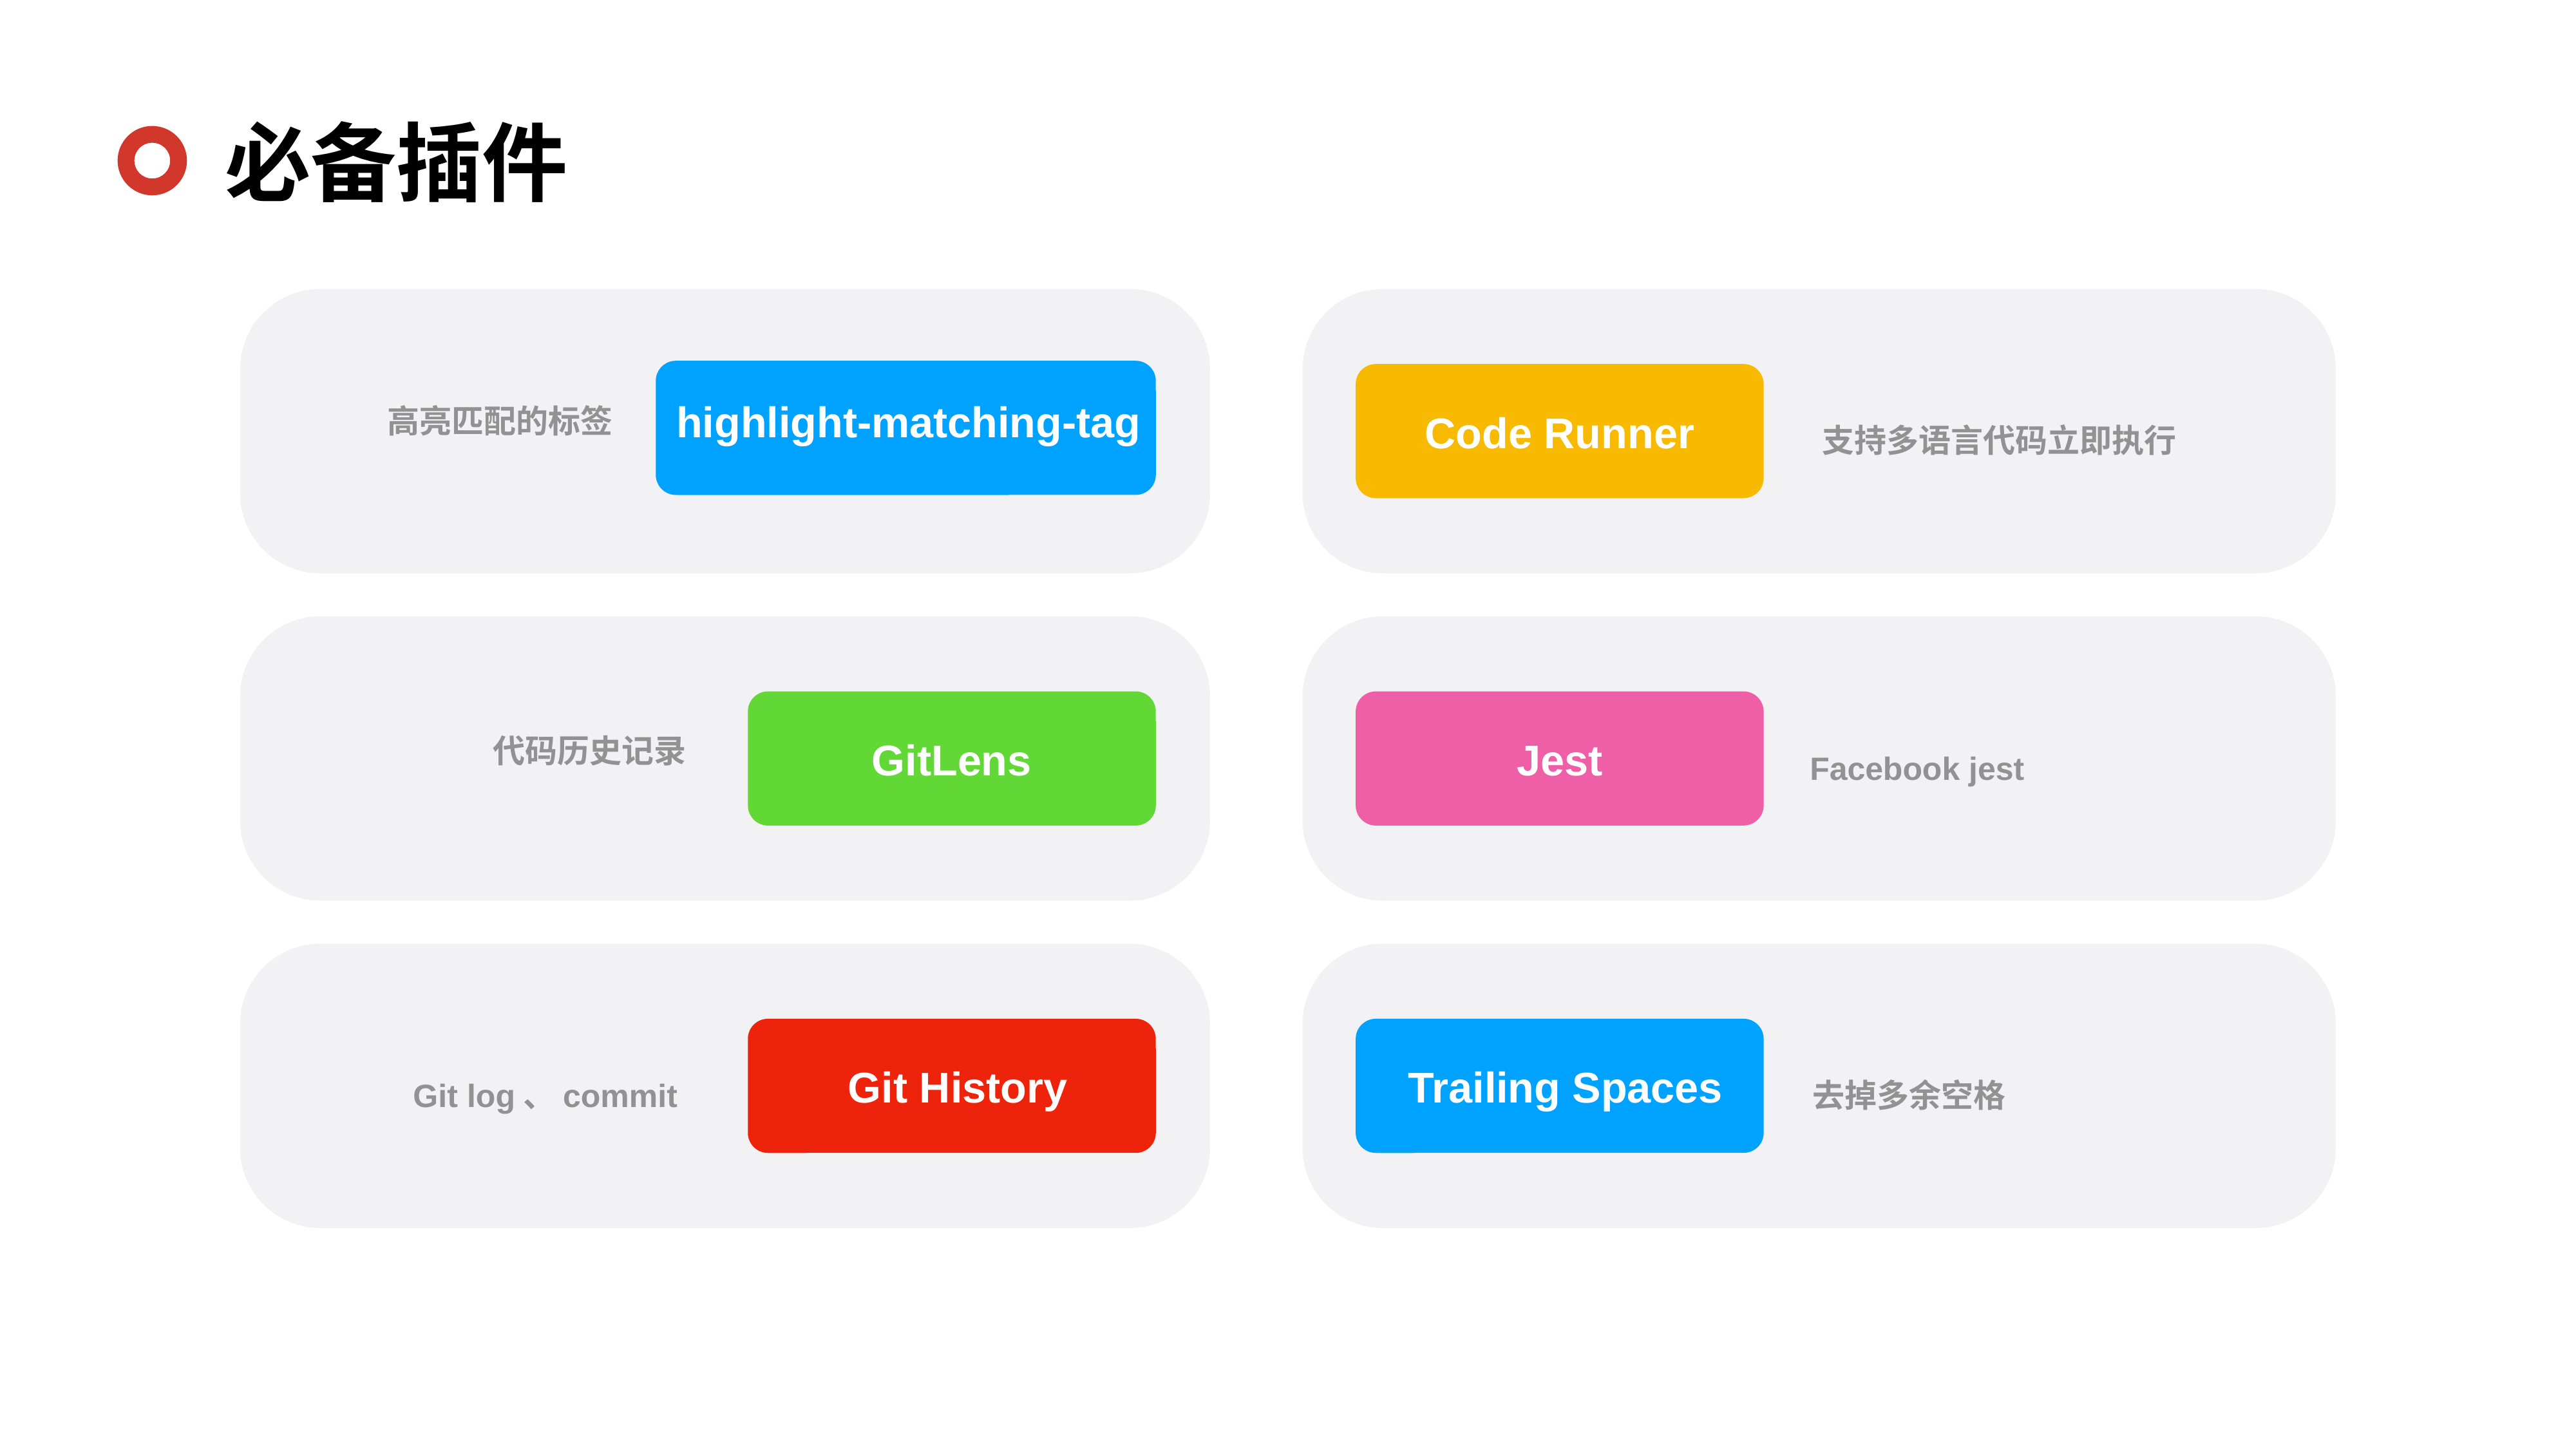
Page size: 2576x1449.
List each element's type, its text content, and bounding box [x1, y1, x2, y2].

text_box Code Runner [1417, 397, 1703, 465]
text_box [1302, 289, 2336, 574]
text_box [748, 1018, 1156, 1153]
text_box [748, 691, 1156, 826]
text_box [240, 943, 1211, 1228]
text_box [656, 361, 1156, 495]
text_box 高亮匹配的标签 [381, 395, 618, 445]
text_box Git log、commit [408, 1070, 683, 1119]
text_box [117, 126, 187, 196]
text_box Trailing Spaces [1388, 1052, 1731, 1119]
text_box 去掉多余空格 [1807, 1070, 2012, 1119]
text_box 必备插件 [217, 101, 576, 220]
text_box 支持多语言代码立即执行 [1817, 415, 2183, 465]
text_box 代码历史记录 [487, 724, 692, 775]
text_box [1302, 943, 2336, 1228]
text_box [240, 289, 1211, 574]
text_box Git History [828, 1052, 1075, 1119]
text_box [1356, 1018, 1764, 1153]
text_box Jest [1509, 725, 1611, 792]
text_box [1302, 616, 2336, 901]
text_box [1356, 691, 1764, 826]
text_box Facebook jest [1804, 742, 2031, 792]
text_box [1356, 364, 1764, 498]
text_box GitLens [864, 725, 1039, 792]
text_box highlight-matching-tag [668, 387, 1150, 454]
text_box [240, 616, 1211, 901]
